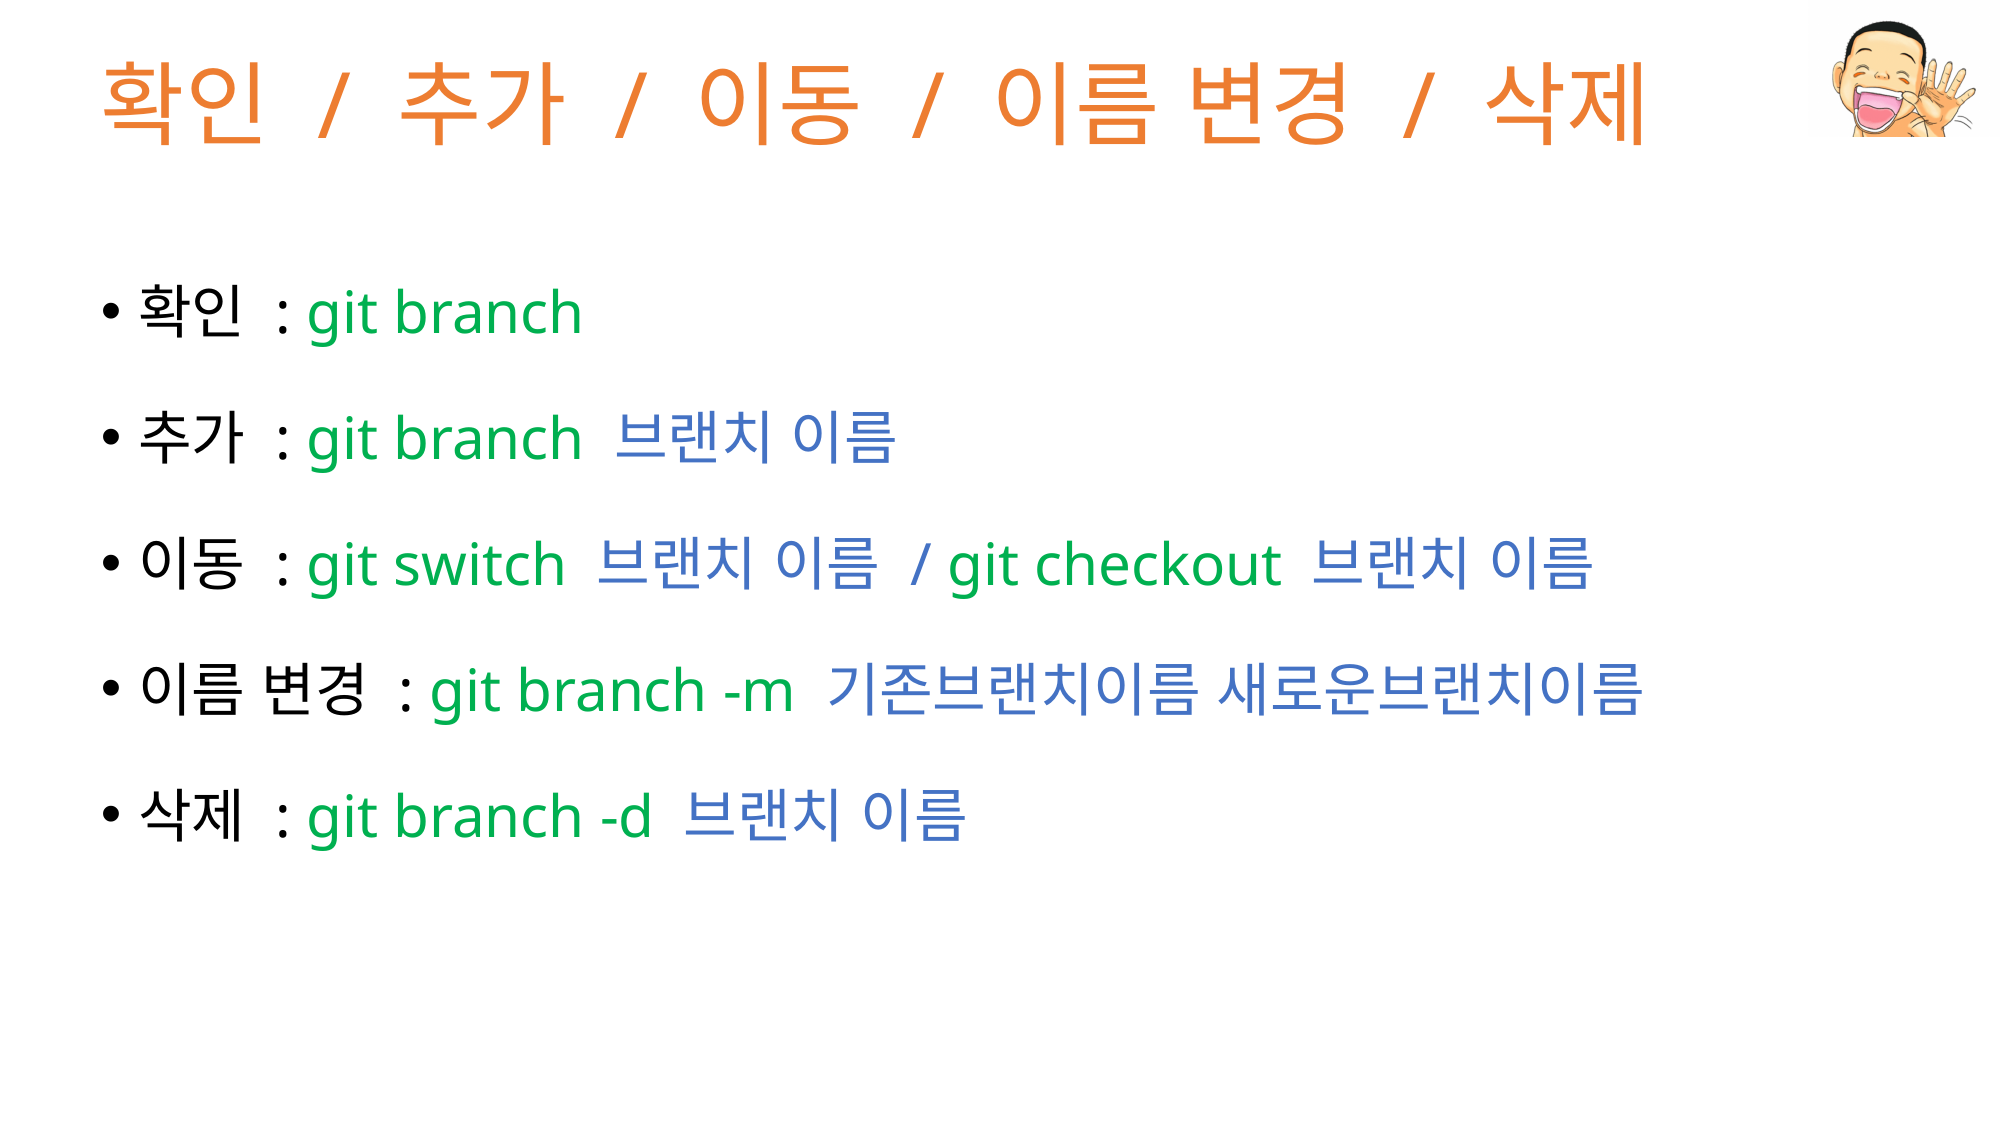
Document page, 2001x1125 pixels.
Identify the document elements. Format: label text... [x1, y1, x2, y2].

picture [1863, 0, 2000, 137]
title 확인 / 추가 / 이동 / 이름 변경 / 삭제 [85, 0, 1863, 218]
list 확인 : git branch 추가 : git branch 브랜치 이름 이동 : git switch 브랜치 이름 / git checkout 브랜치 이름 이름 변경 : git branch -m 기존브랜치이름 새로운브랜치이름 삭제 : git branch -d 브랜치 이름 [85, 233, 1863, 1100]
